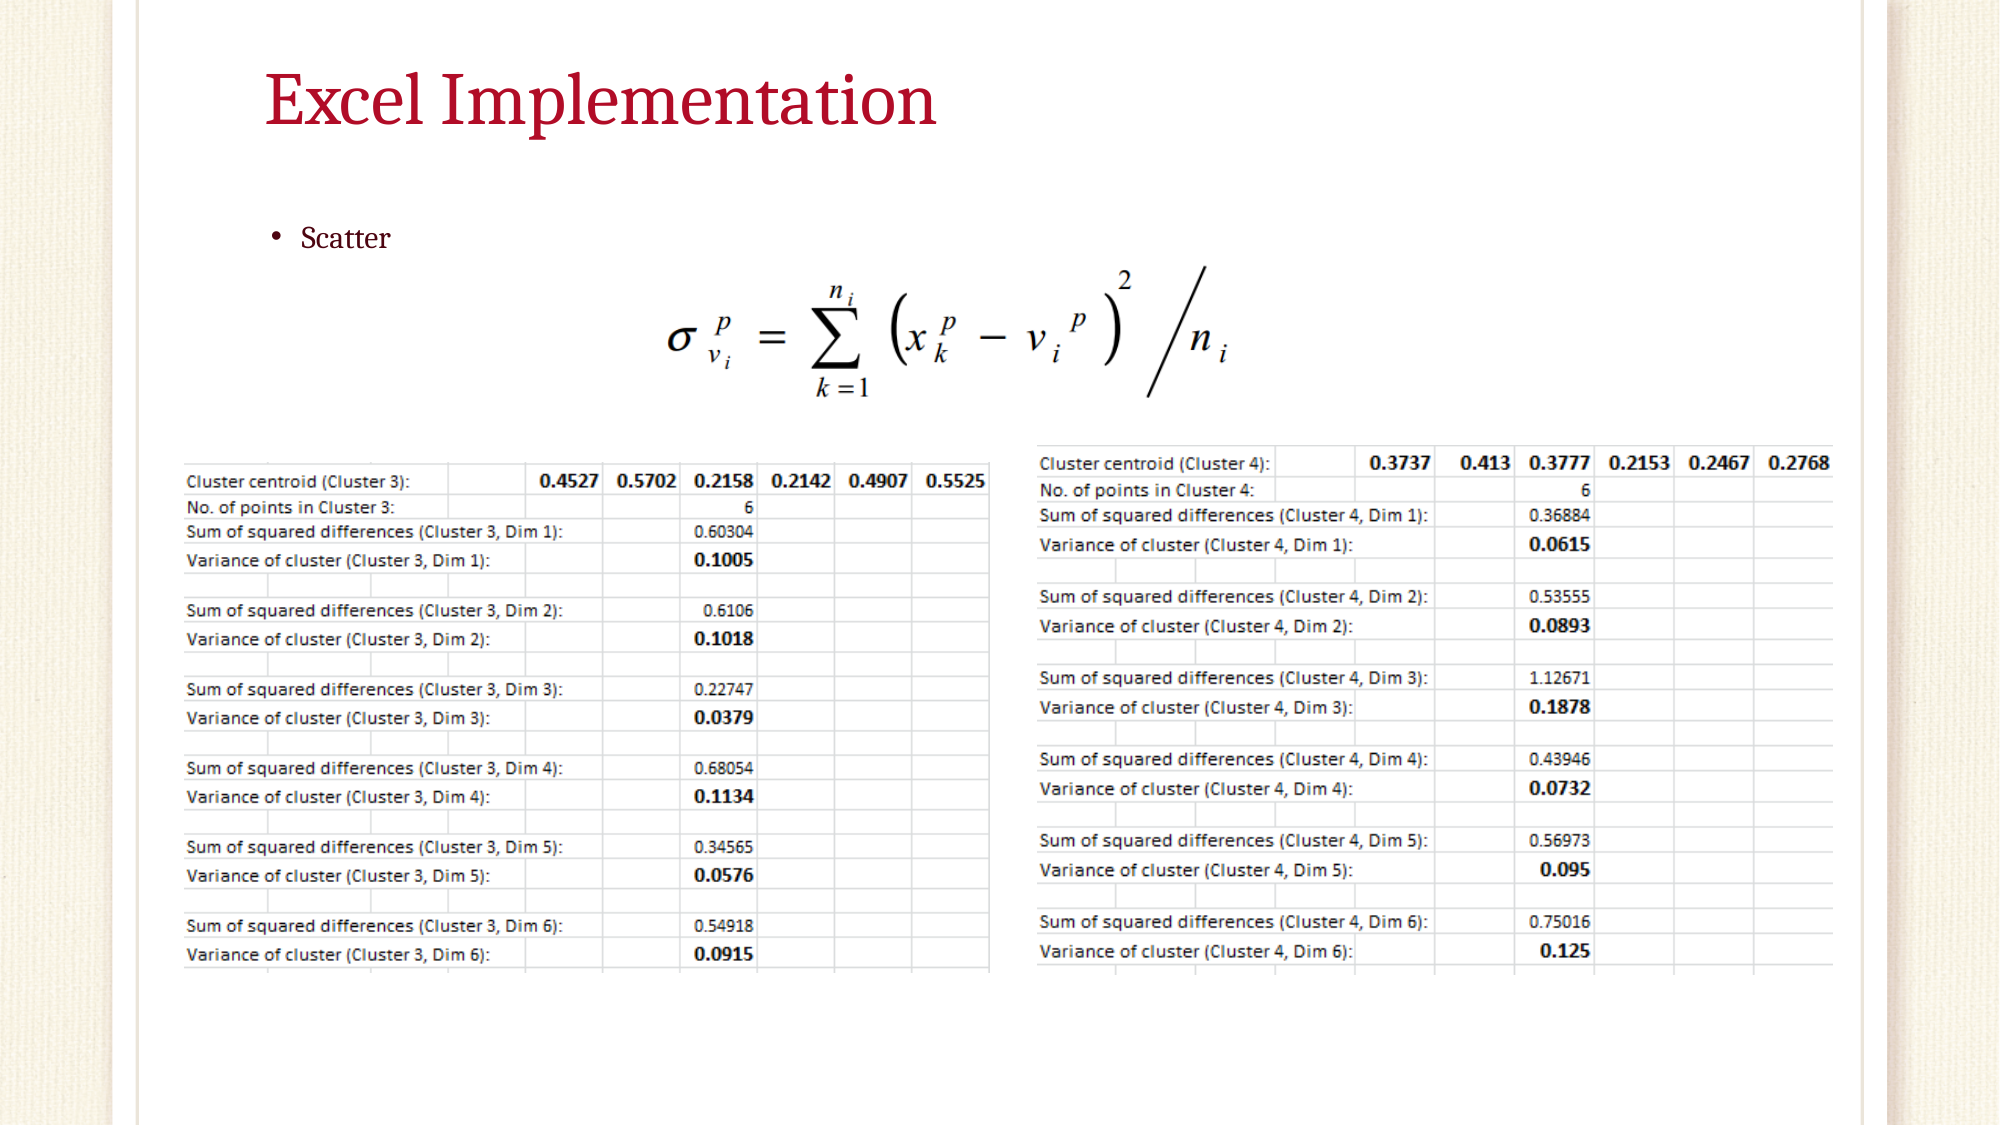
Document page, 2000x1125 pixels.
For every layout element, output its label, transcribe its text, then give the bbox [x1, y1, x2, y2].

picture [1037, 445, 1833, 975]
picture [1888, 0, 2000, 1125]
picture [183, 462, 990, 973]
picture [624, 237, 1274, 421]
list Scatter [249, 213, 1750, 263]
picture [0, 0, 112, 1125]
title Excel Implementation [249, 50, 1750, 148]
